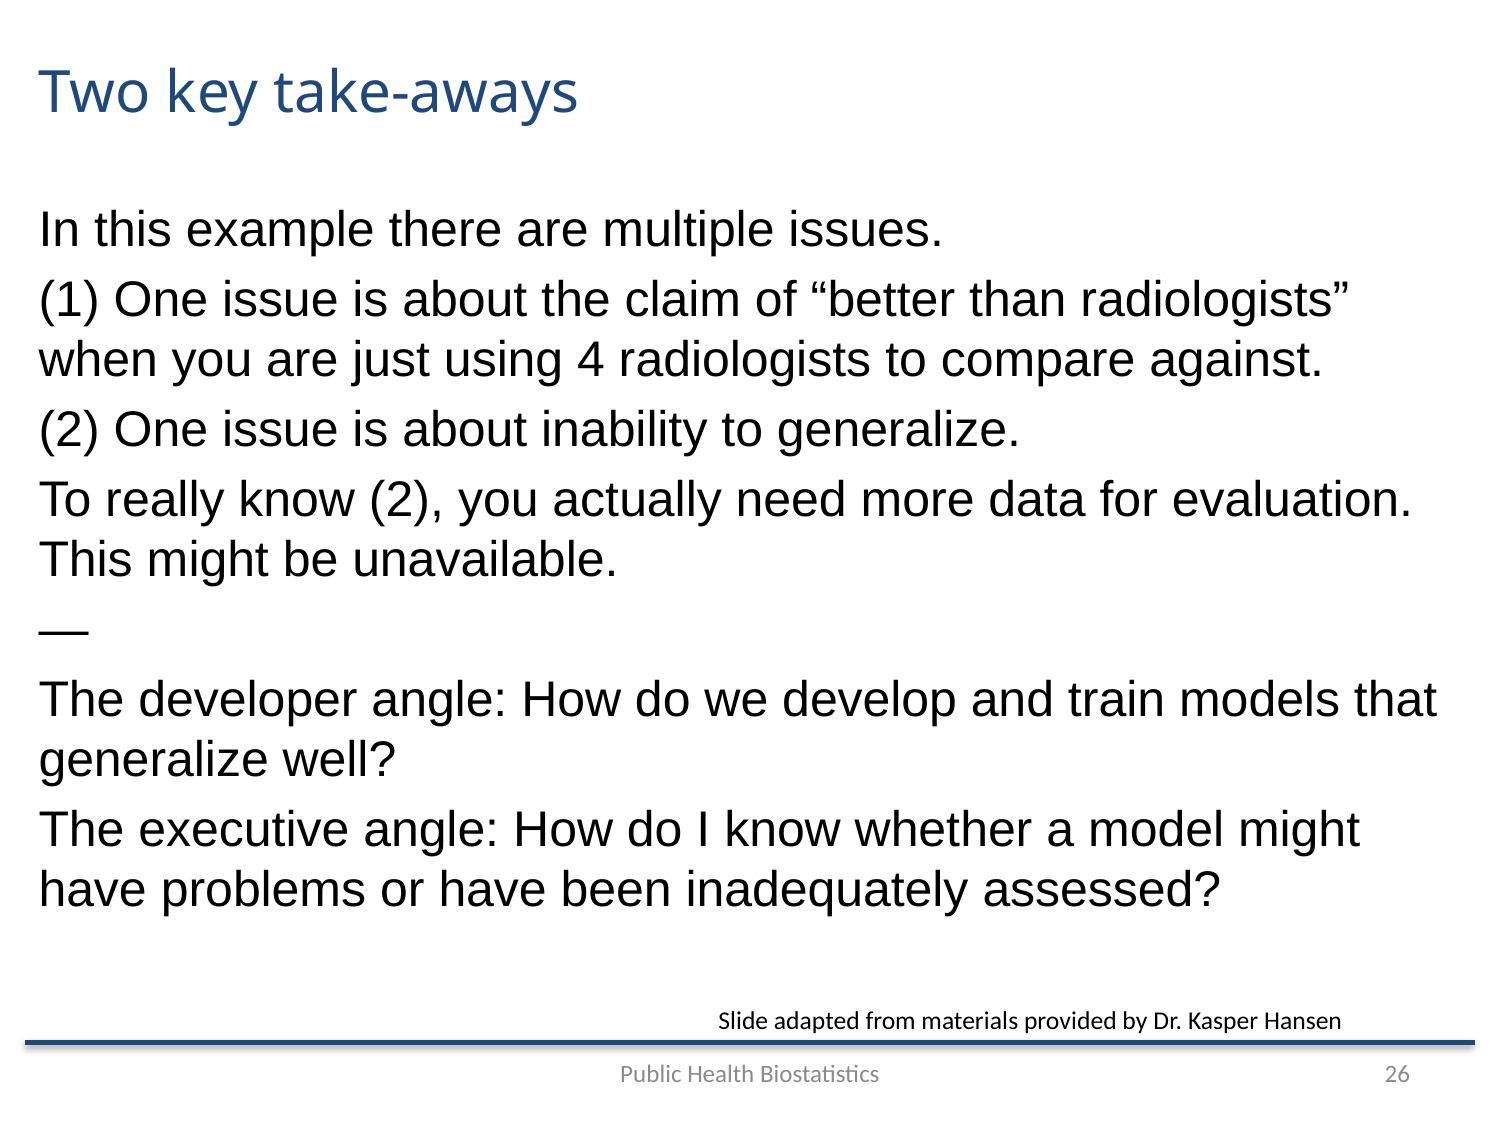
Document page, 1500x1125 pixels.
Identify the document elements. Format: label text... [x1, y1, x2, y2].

title Two key take-aways [23, 21, 1467, 157]
slide_number 26 [1074, 1044, 1425, 1103]
text_box Slide adapted from materials provided by Dr. Kasper Hansen [703, 996, 1500, 1044]
list In this example there are multiple issues. (1) One issue is about the claim of “better than radiologists” when you are just using 4 radiologists to compare against. (2) One issue is about inability to generalize. To really know (2), you actually need more data for evaluation. This might be unavailable. — The developer angle: How do we develop and train models that generalize well? The executive angle: How do I know whether a model might have problems or have been inadequately assessed? [23, 189, 1467, 1021]
footer Public Health Biostatistics [425, 1042, 1074, 1103]
